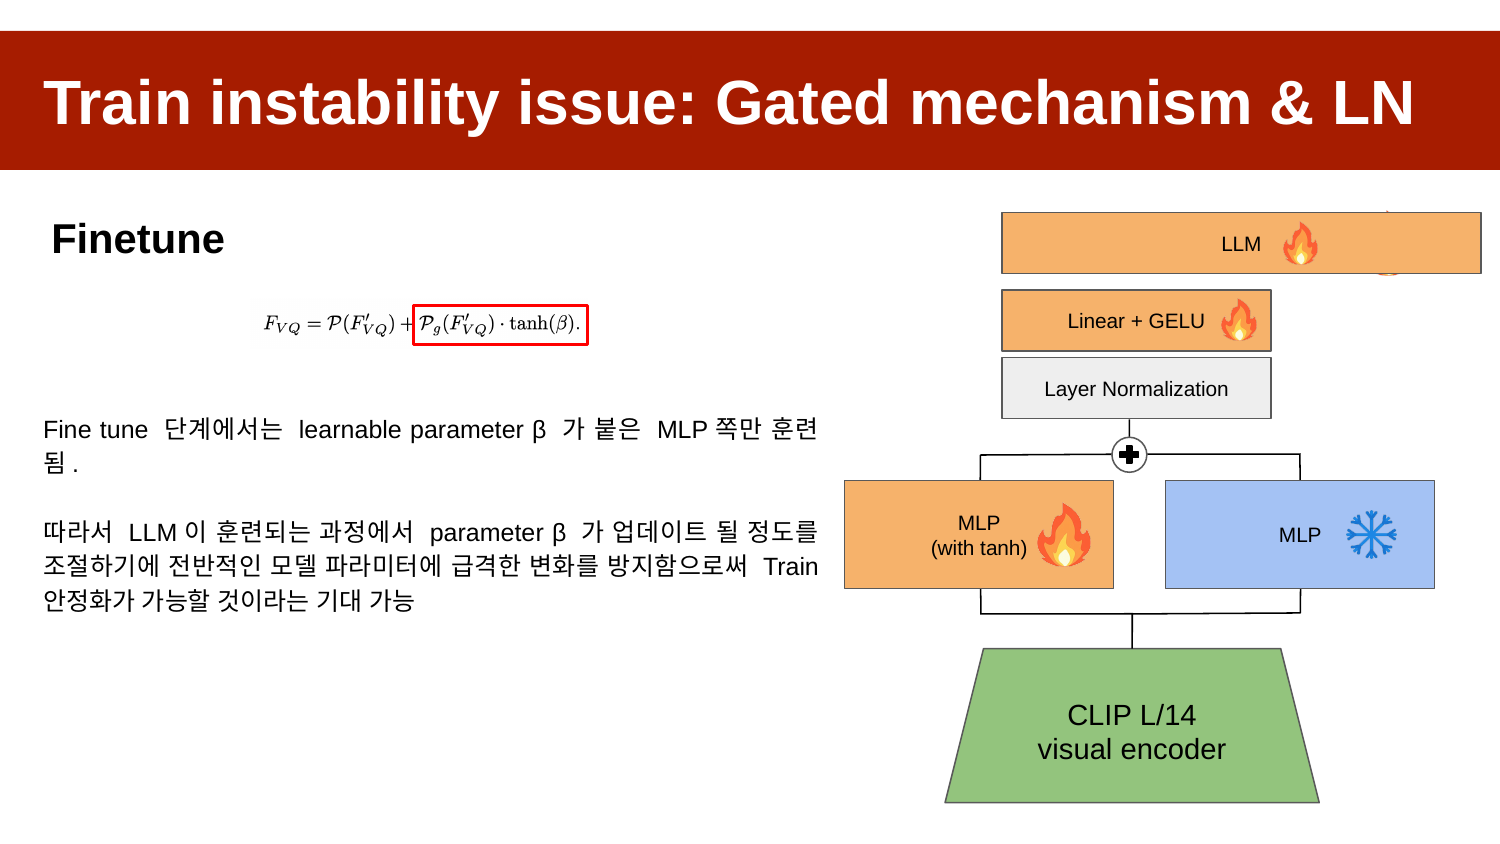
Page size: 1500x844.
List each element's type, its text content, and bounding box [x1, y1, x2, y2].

text_box [0, 30, 1500, 170]
picture [1037, 501, 1091, 567]
text_box MLP (with tanh) [844, 480, 1114, 589]
text_box [1114, 464, 1145, 473]
picture [1282, 221, 1319, 265]
picture [1361, 210, 1415, 276]
picture [1221, 297, 1257, 341]
picture [250, 297, 588, 349]
text_box LLM [1002, 212, 1358, 274]
text_box Layer Normalization [1001, 357, 1271, 419]
text_box CLIP L/14 visual encoder [945, 648, 1320, 803]
text_box MLP [1165, 480, 1435, 589]
picture [1346, 509, 1397, 559]
text_box Finetune [36, 189, 281, 281]
text_box LLM [1417, 212, 1481, 274]
text_box Fine tune 단계에서는 learnable parameter β 가 붙은 MLP쪽만 훈련됨. 따라서 LLM이 훈련되는 과정에서 parameter β 가 업데이트 될 정도를 조절하기에 전반적인 모델 파라미터에 급격한 변화를 방지함으로써 Train 안정화가 가능할 것이라는 기대 가능 [28, 393, 834, 701]
text_box Linear + GELU [1001, 290, 1271, 352]
text_box [1112, 438, 1124, 452]
text_box [1134, 437, 1147, 452]
text_box Train instability issue: Gated mechanism & LN [28, 47, 1494, 153]
